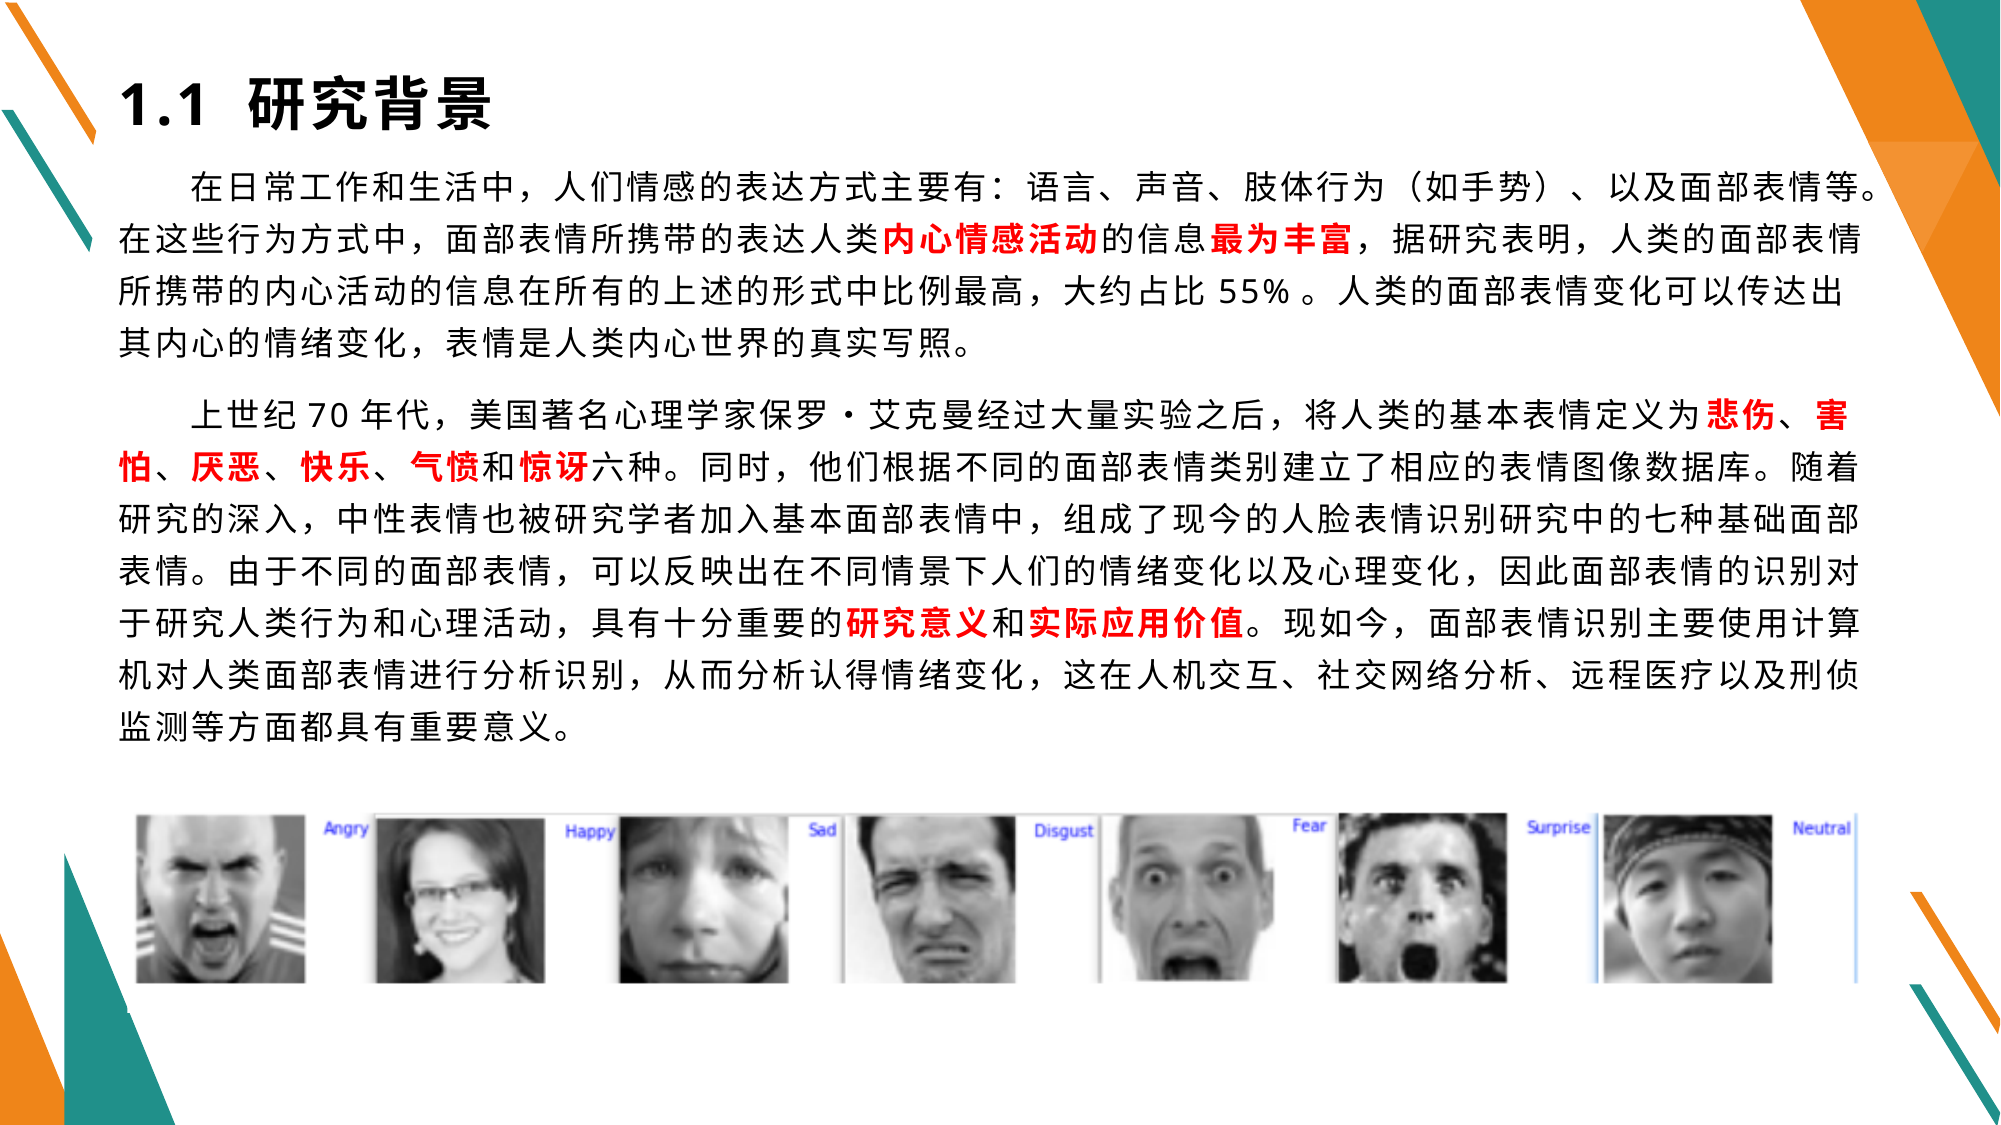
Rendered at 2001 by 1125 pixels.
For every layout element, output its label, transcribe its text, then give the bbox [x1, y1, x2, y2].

list 在日常工作和生活中，人们情感的表达方式主要有：语言、声音、肢体行为（如手势）、以及面部表情等。在这些行为方式中，面部表情所携带的表达人类内心情感活动的信息最为丰富，据研究表明，人类的面部表情所携带的内心活动的信息在所有的上述的形式中比例最高，大约占比55%。人类的面部表情变化可以传达出其内心的情绪变化，表情是人类内心世界的真实写照。 上世纪70年代，美国著名心理学家保罗•艾克曼经过大量实验之后，将人类的基本表情定义为悲伤、害怕、厌恶、快乐、气愤和惊讶六种。同时，他们根据不同的面部表情类别建立了相应的表情图像数据库。随着研究的深入，中性表情也被研究学者加入基本面部表情中，组成了现今的人脸表情识别研究中的七种基础面部表情。由于不同的面部表情，可以反映出在不同情景下人们的情绪变化以及心理变化，因此面部表情的识别对于研究人类行为和心理活动，具有十分重要的研究意义和实际应用价值。现如今，面部表情识别主要使用计算机对人类面部表情进行分析识别，从而分析认得情绪变化，这在人机交互、社交网络分析、远程医疗以及刑侦监测等方面都具有重要意义。 [102, 154, 1893, 787]
title 1.1 研究背景 [102, 60, 544, 154]
picture [127, 786, 1873, 1014]
